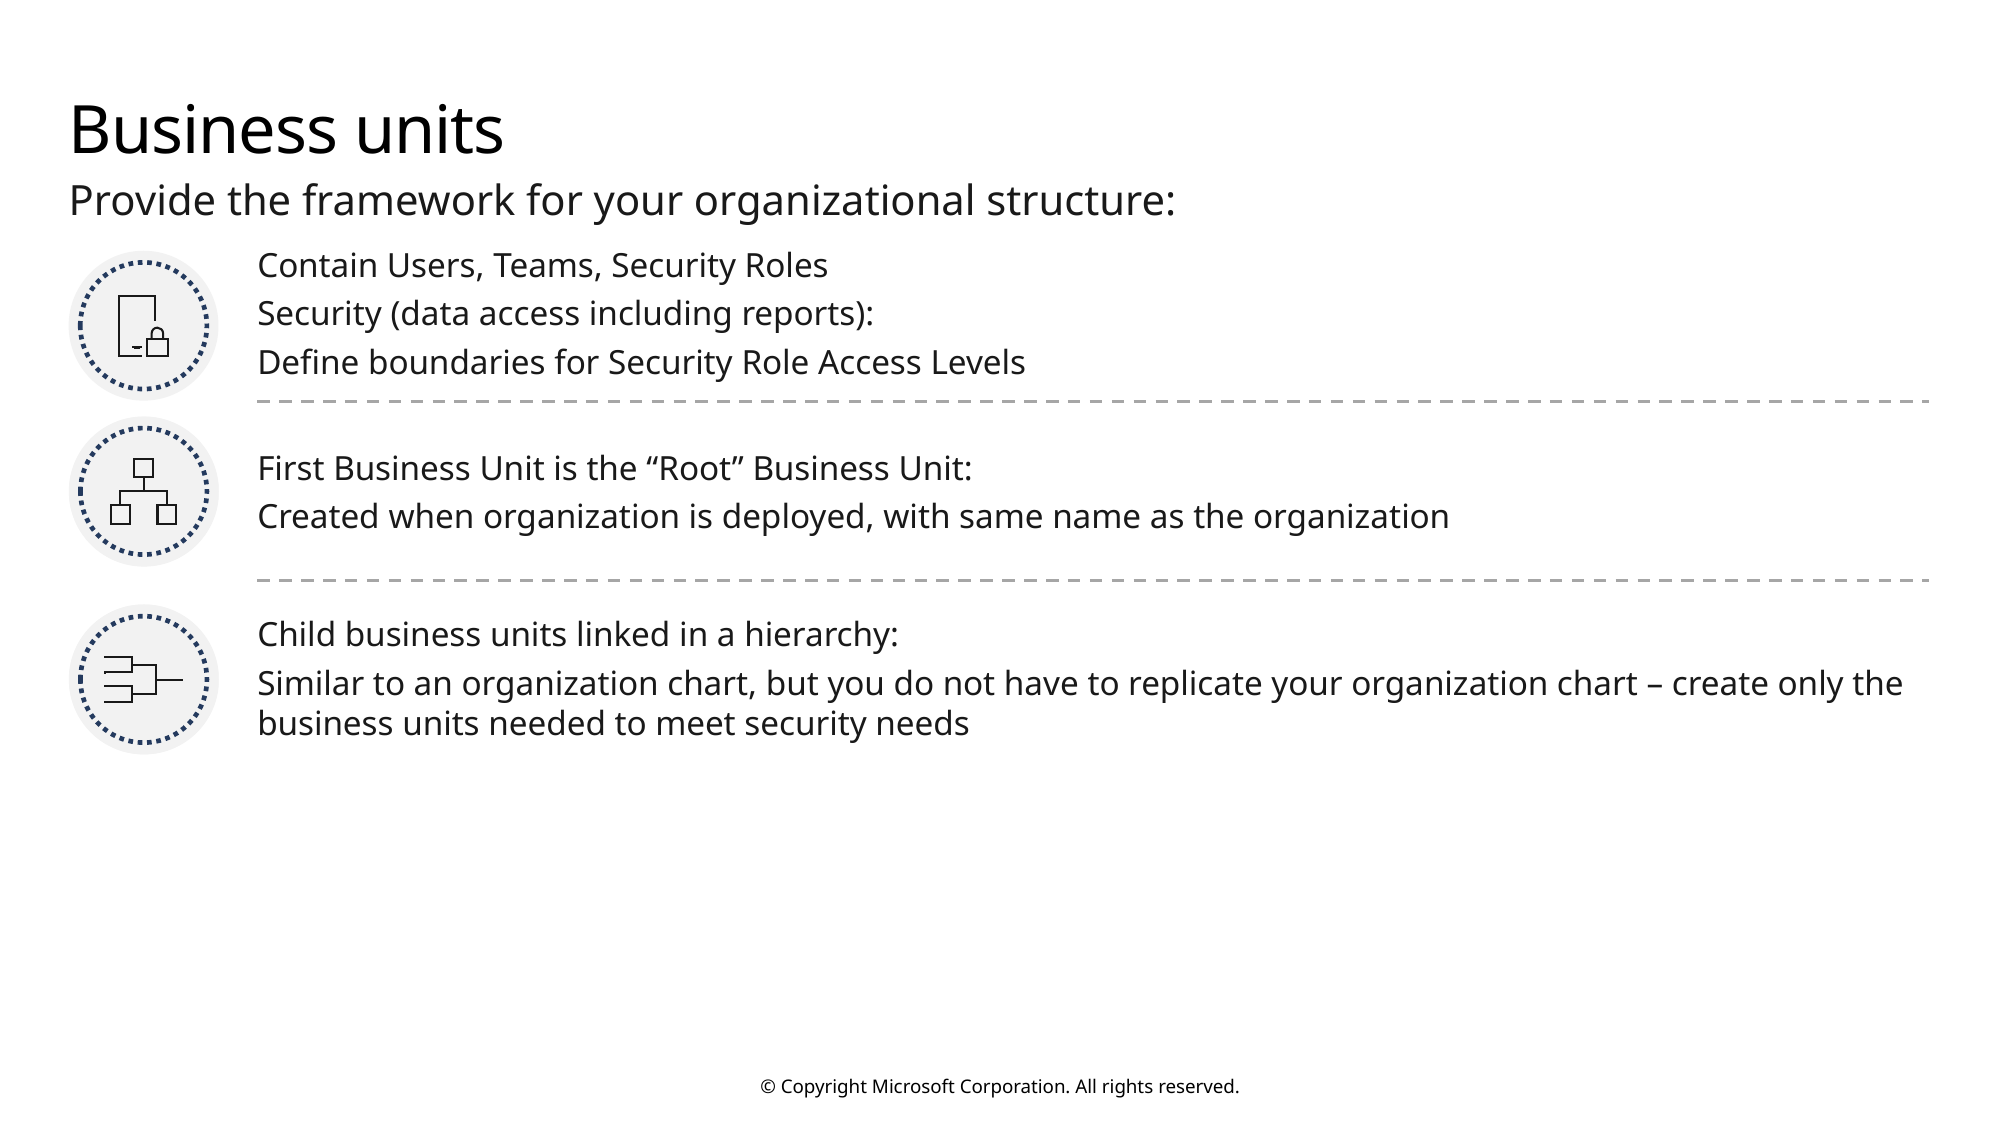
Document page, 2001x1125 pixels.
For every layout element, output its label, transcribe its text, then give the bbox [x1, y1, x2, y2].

picture [68, 603, 219, 755]
list Child business units linked in a hierarchy: Similar to an organization chart, but you do not have to replicate your organization chart – create only the business units needed to meet security needs [257, 604, 1932, 752]
list First Business Unit is the “Root” Business Unit: Created when organization is deployed, with same name as the organization [257, 417, 1932, 565]
list Contain Users, Teams, Security Roles Security (data access including reports): Define boundaries for Security Role Access Levels [257, 565, 1932, 604]
picture [68, 250, 219, 401]
list Provide the framework for your organizational structure: [68, 165, 257, 246]
list Contain Users, Teams, Security Roles Security (data access including reports): Define boundaries for Security Role Access Levels [257, 0, 1932, 417]
title Business units [68, 72, 257, 165]
picture [68, 416, 219, 567]
